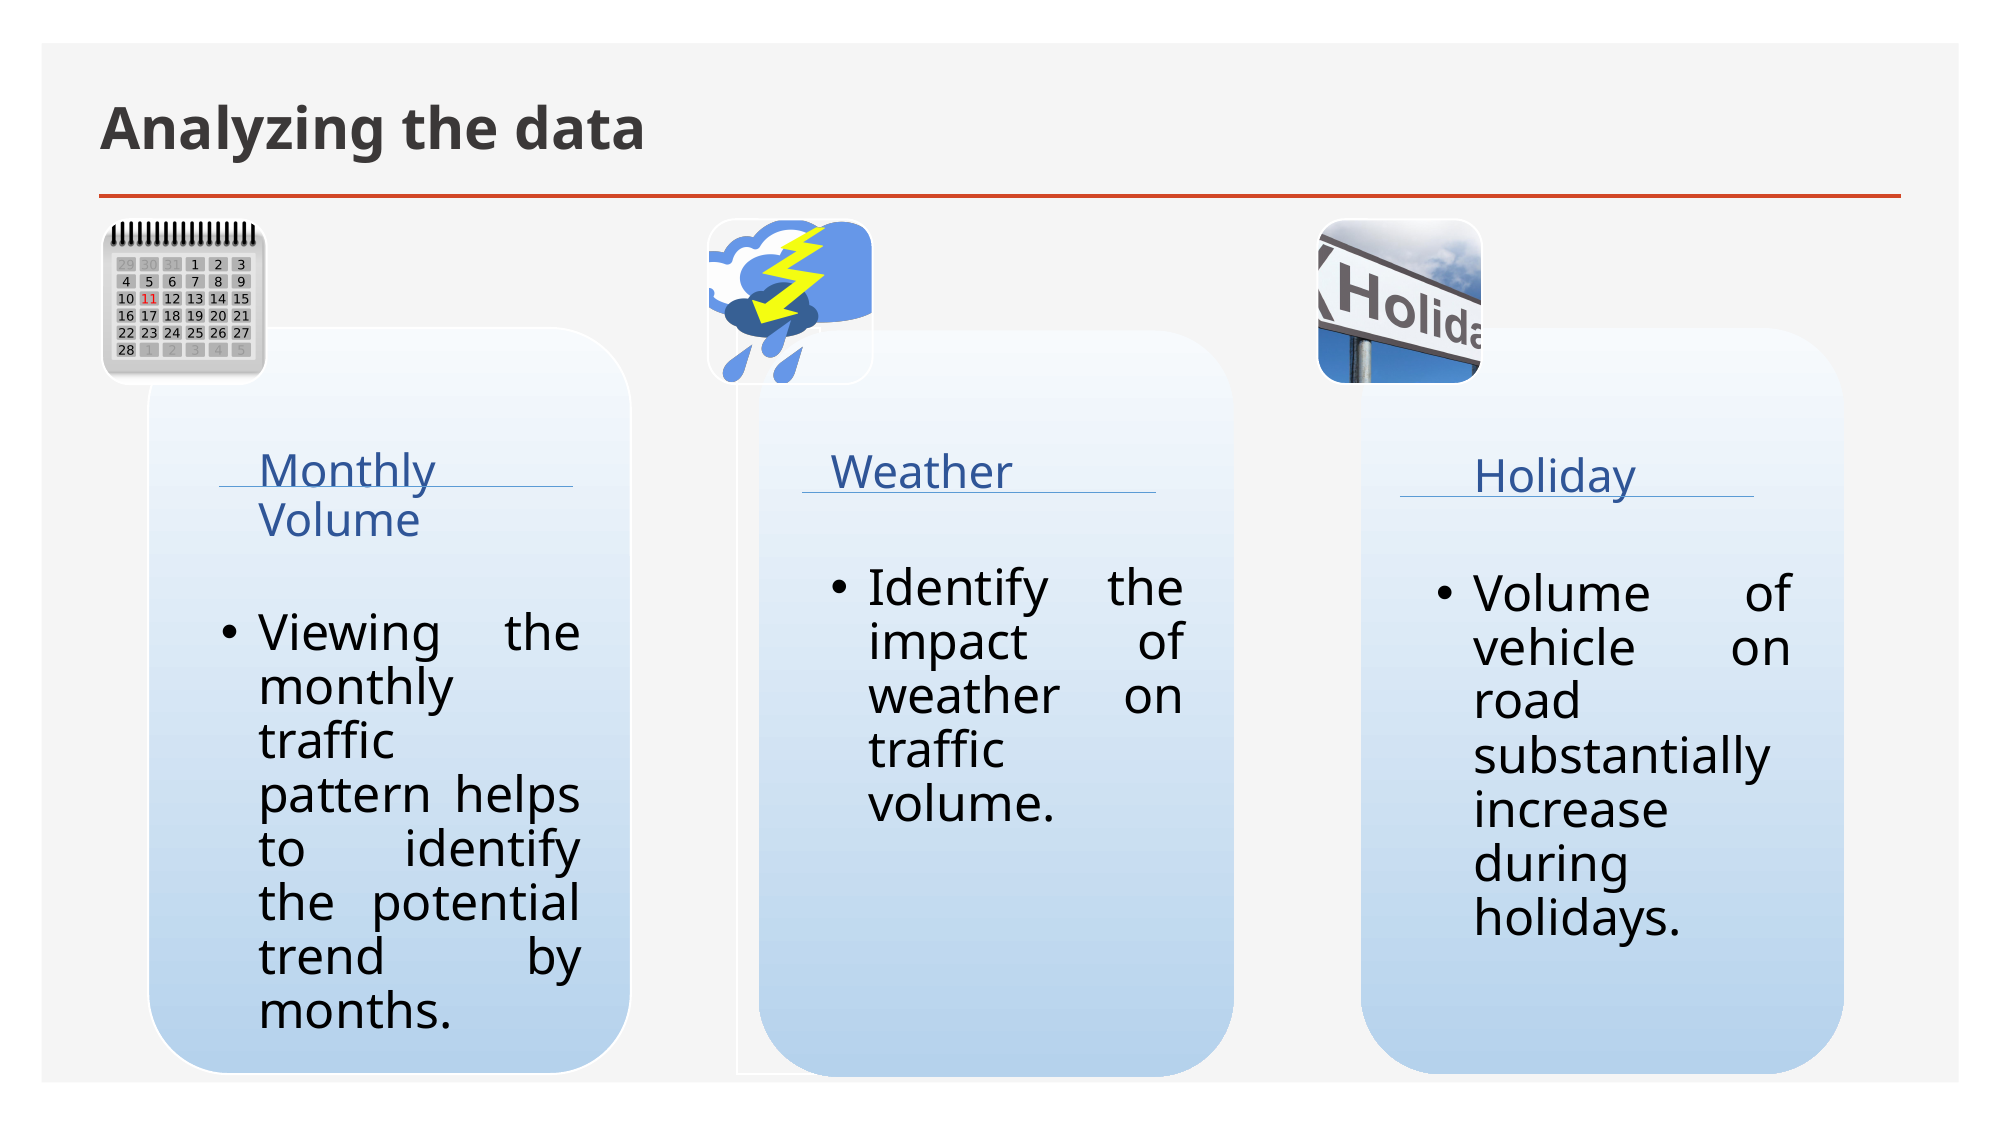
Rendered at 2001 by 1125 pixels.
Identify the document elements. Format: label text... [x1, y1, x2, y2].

title Analyzing the data [85, 63, 1214, 168]
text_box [85, 168, 1915, 1125]
